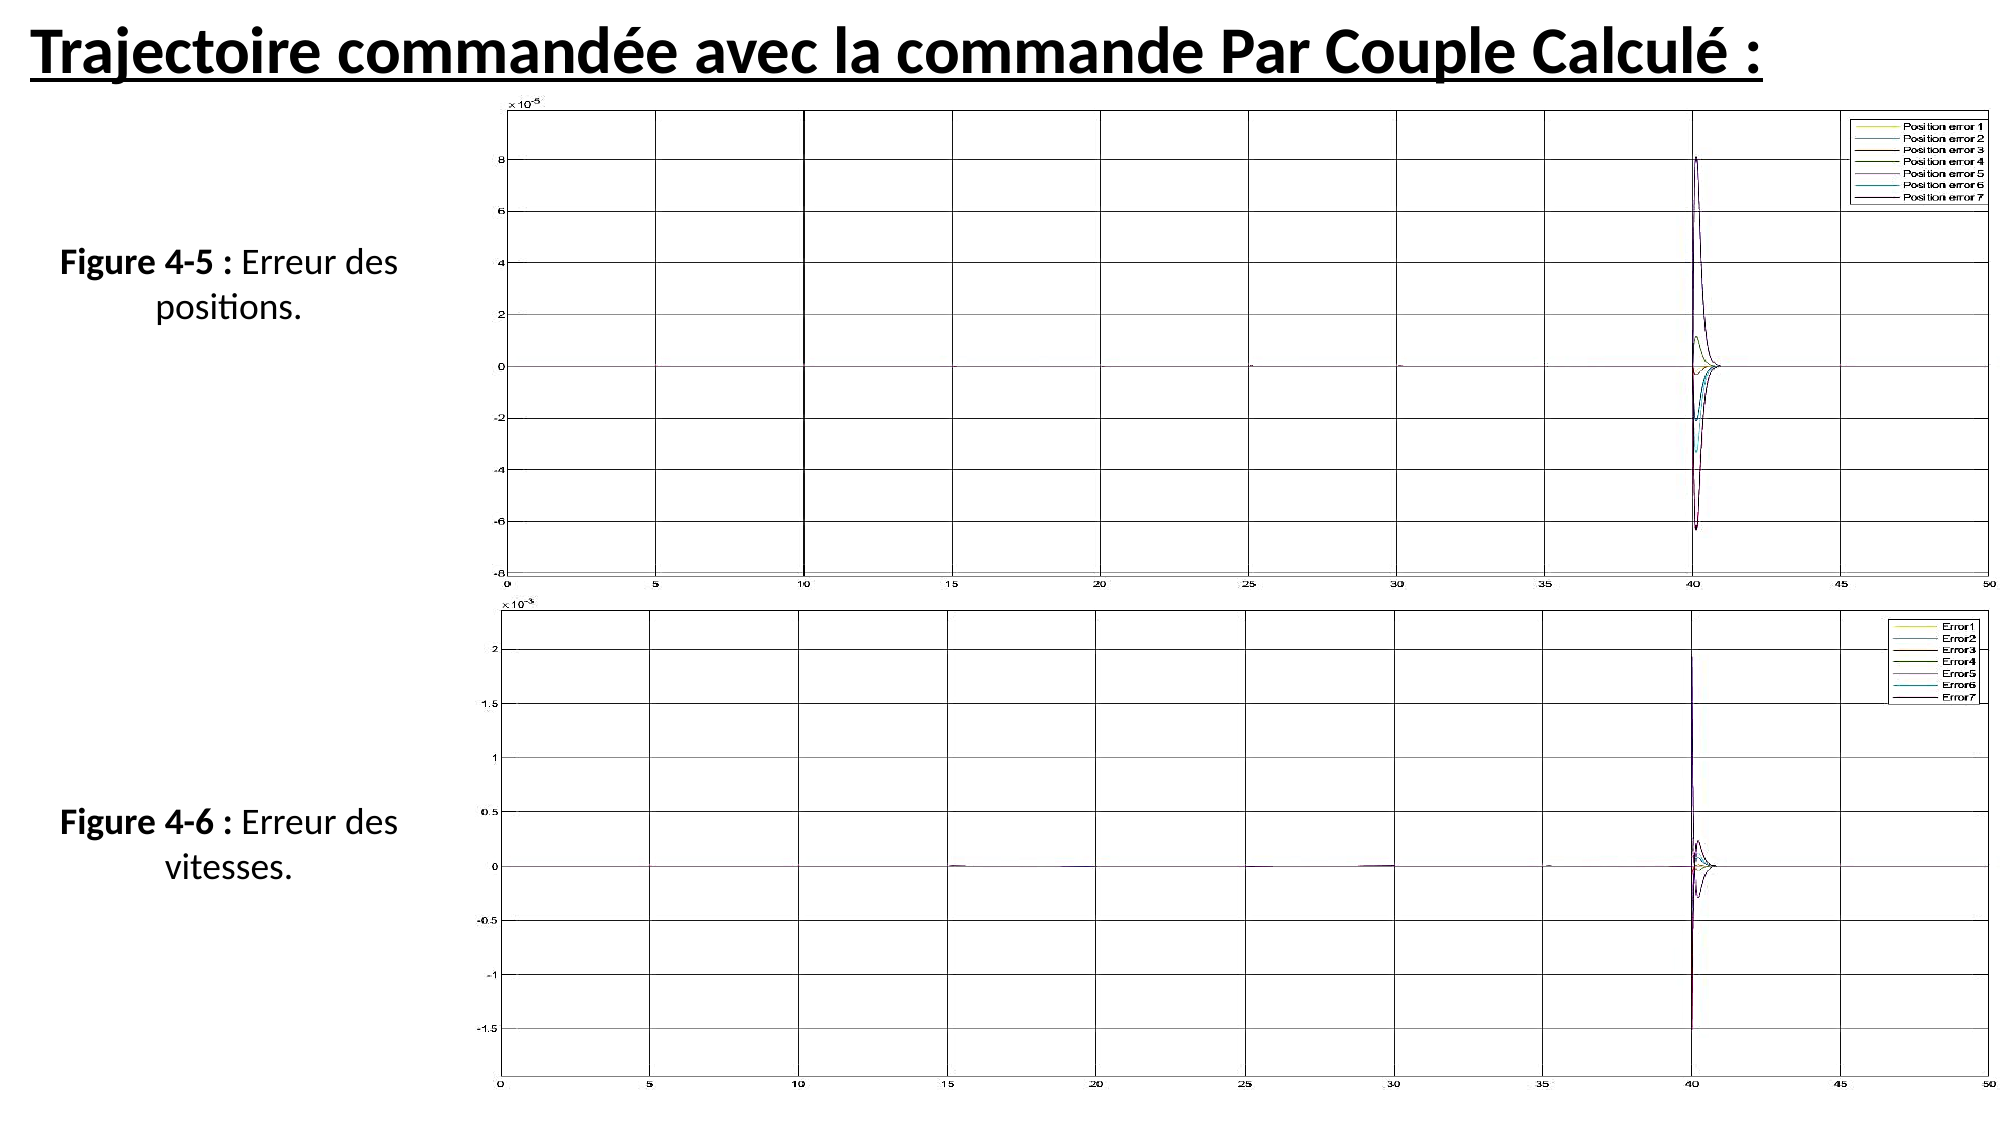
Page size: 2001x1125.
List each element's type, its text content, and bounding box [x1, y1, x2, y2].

text_box Figure 4-5 : Erreur des positions. [29, 229, 446, 335]
text_box Figure 4-6 : Erreur des vitesses. [29, 789, 446, 895]
text_box Trajectoire commandée avec la commande Par Couple Calculé : [0, 0, 1946, 95]
picture [475, 595, 2000, 1090]
picture [492, 95, 2000, 590]
